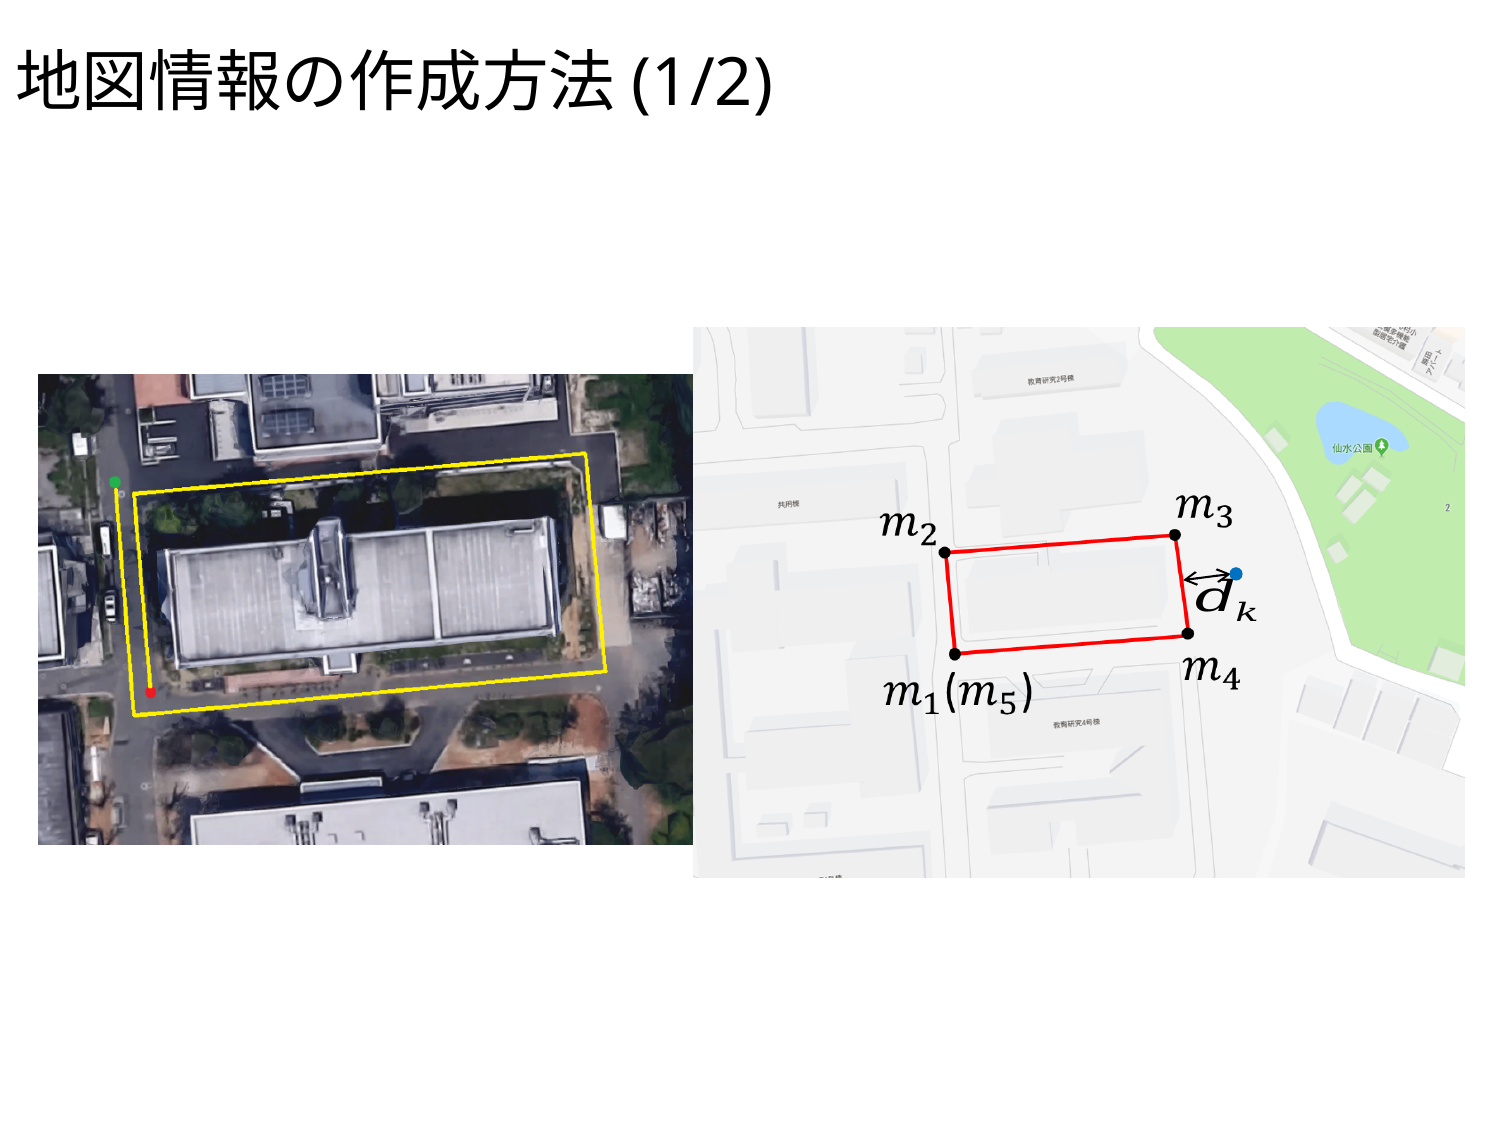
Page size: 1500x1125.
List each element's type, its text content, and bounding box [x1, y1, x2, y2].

title 地図情報の作成方法(1/2) [0, 2, 1500, 166]
picture [38, 374, 693, 845]
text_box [693, 327, 1465, 878]
